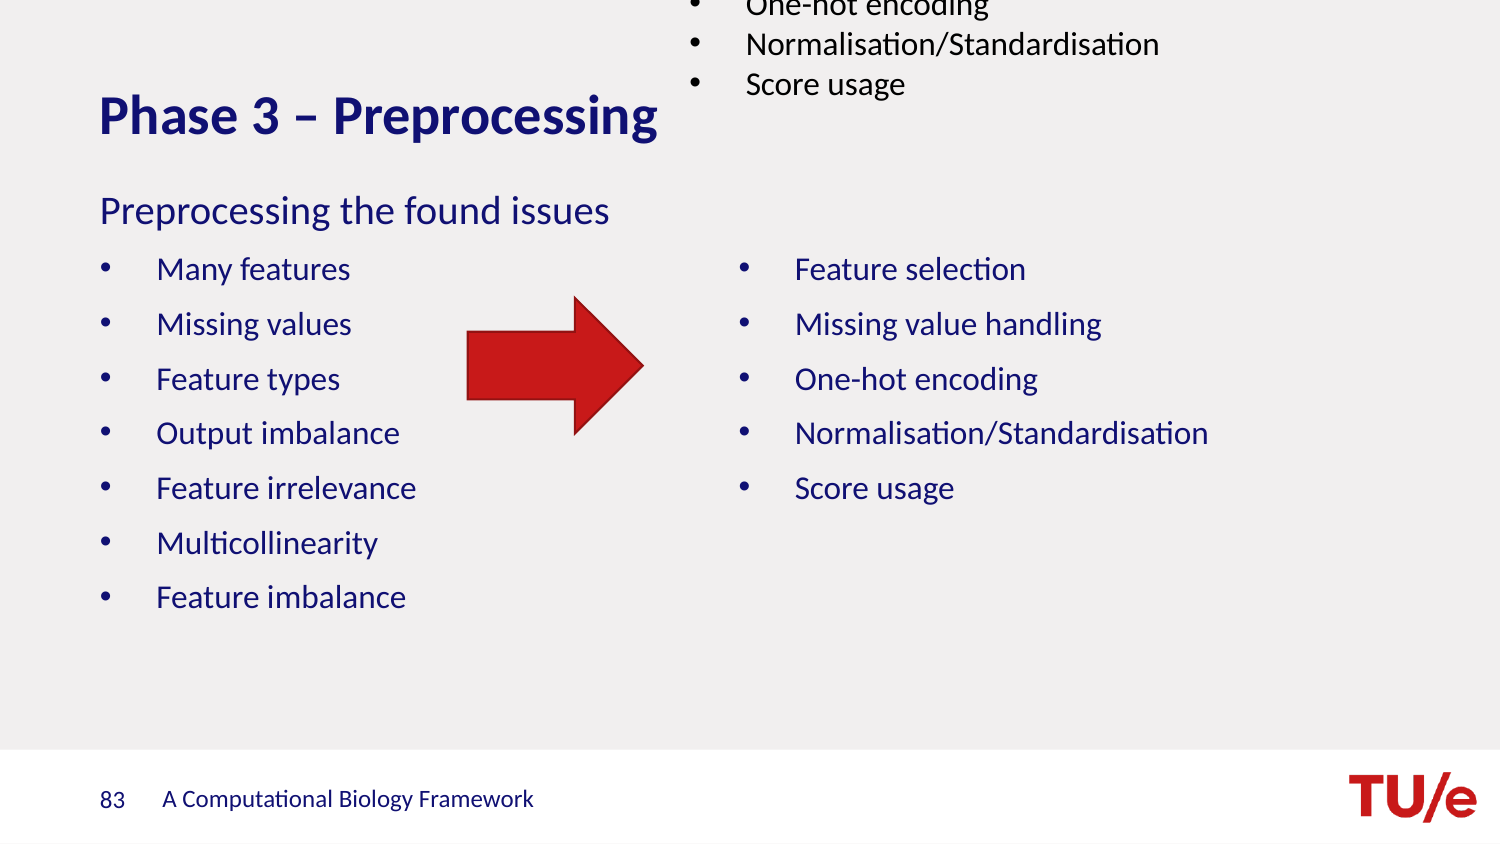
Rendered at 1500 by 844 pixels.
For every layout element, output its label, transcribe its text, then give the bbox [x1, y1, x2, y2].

list Preprocessing the found issues Many features Missing values Feature types Output imbalance Feature irrelevance Multicollinearity Feature imbalance [100, 194, 738, 750]
picture [1336, 759, 1489, 835]
text_box [466, 295, 645, 436]
footer A Computational Biology Framework [162, 782, 1267, 841]
text_box Feature selection Missing value handling One-hot encoding Normalisation/Standardisation Score usage [674, 0, 1425, 110]
slide_number 83 [100, 783, 199, 841]
title Phase 3 – Preprocessing [99, 89, 1400, 154]
text_box Feature selection Missing value handling One-hot encoding Normalisation/Standardisation Score usage [738, 194, 1500, 750]
